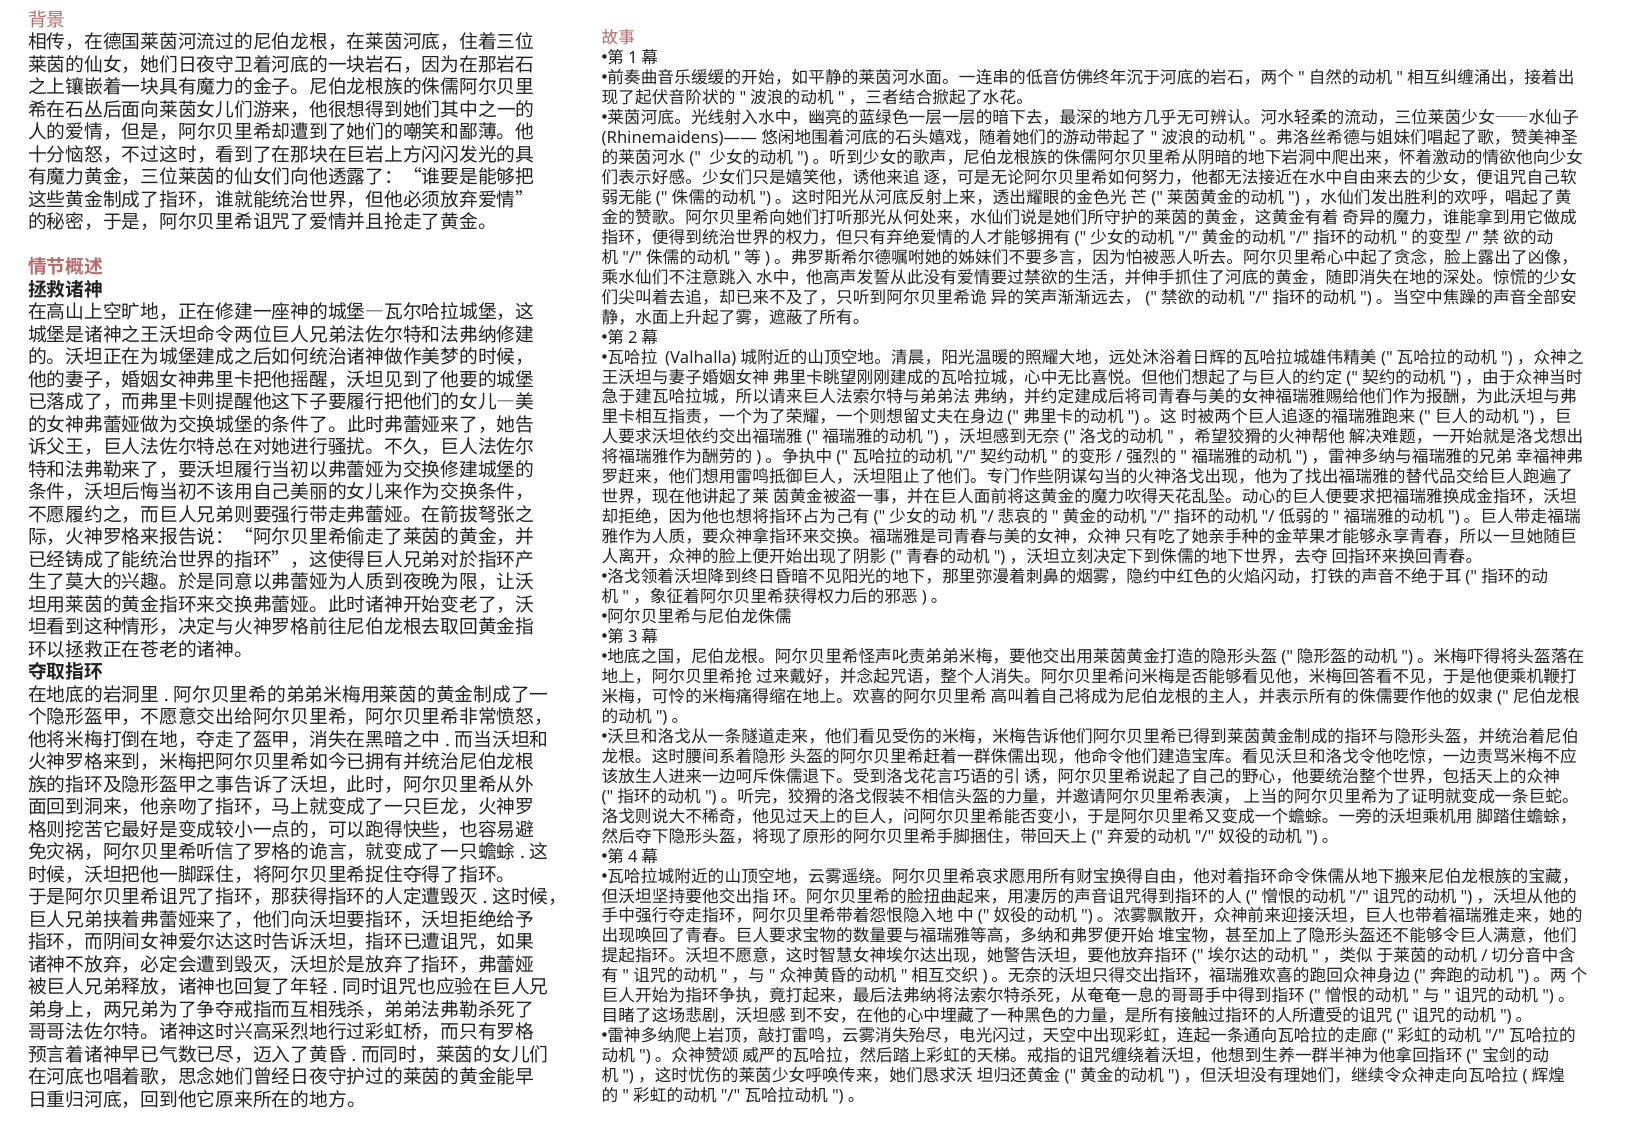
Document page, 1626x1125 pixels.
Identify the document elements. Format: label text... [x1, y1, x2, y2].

text_box 背景 相传，在德国莱茵河流过的尼伯龙根，在莱茵河底，住着三位莱茵的仙女，她们日夜守卫着河底的一块岩石，因为在那岩石之上镶嵌着一块具有魔力的金子。尼伯龙根族的侏儒阿尔贝里希在石丛后面向莱茵女儿们游来，他很想得到她们其中之一的人的爱情，但是，阿尔贝里希却遭到了她们的嘲笑和鄙薄。他十分恼怒，不过这时，看到了在那块在巨岩上方闪闪发光的具有魔力黄金，三位莱茵的仙女们向他透露了：“谁要是能够把这些黄金制成了指环，谁就能统治世界，但他必须放弃爱情”的秘密，于是，阿尔贝里希诅咒了爱情并且抢走了黄金。 情节概述 拯救诸神 在高山上空旷地，正在修建一座神的城堡—瓦尔哈拉城堡，这城堡是诸神之王沃坦命令两位巨人兄弟法佐尔特和法弗纳修建的。沃坦正在为城堡建成之后如何统治诸神做作美梦的时候，他的妻子，婚姻女神弗里卡把他摇醒，沃坦见到了他要的城堡已落成了，而弗里卡则提醒他这下子要履行把他们的女儿—美的女神弗蕾娅做为交换城堡的条件了。此时弗蕾娅来了，她告诉父王，巨人法佐尔特总在对她进行骚扰。不久，巨人法佐尔特和法弗勒来了，要沃坦履行当初以弗蕾娅为交换修建城堡的条件，沃坦后悔当初不该用自己美丽的女儿来作为交换条件，不愿履约之，而巨人兄弟则要强行带走弗蕾娅。在箭拔弩张之际，火神罗格来报告说：“阿尔贝里希偷走了莱茵的黄金，并已经铸成了能统治世界的指环”，这使得巨人兄弟对於指环产生了莫大的兴趣。於是同意以弗蕾娅为人质到夜晚为限，让沃坦用莱茵的黄金指环来交换弗蕾娅。此时诸神开始变老了，沃坦看到这种情形，决定与火神罗格前往尼伯龙根去取回黄金指环以拯救正在苍老的诸神。 夺取指环 在地底的岩洞里.阿尔贝里希的弟弟米梅用莱茵的黄金制成了一个隐形盔甲，不愿意交出给阿尔贝里希，阿尔贝里希非常愤怒，他将米梅打倒在地，夺走了盔甲，消失在黑暗之中.而当沃坦和火神罗格来到，米梅把阿尔贝里希如今已拥有并统治尼伯龙根族的指环及隐形盔甲之事告诉了沃坦，此时，阿尔贝里希从外面回到洞来，他亲吻了指环，马上就变成了一只巨龙，火神罗格则挖苦它最好是变成较小一点的，可以跑得快些，也容易避免灾祸，阿尔贝里希听信了罗格的诡言，就变成了一只蟾蜍.这时候，沃坦把他一脚踩住，将阿尔贝里希捉住夺得了指环。 于是阿尔贝里希诅咒了指环，那获得指环的人定遭毁灭.这时候，巨人兄弟挟着弗蕾娅来了，他们向沃坦要指环，沃坦拒绝给予指环，而阴间女神爱尔达这时告诉沃坦，指环已遭诅咒，如果诸神不放弃，必定会遭到毁灭，沃坦於是放弃了指环，弗蕾娅被巨人兄弟释放，诸神也回复了年轻.同时诅咒也应验在巨人兄弟身上，两兄弟为了争夺戒指而互相残杀，弟弟法弗勒杀死了哥哥法佐尔特。诸神这时兴高采烈地行过彩虹桥，而只有罗格预言着诸神早已气数已尽，迈入了黄昏.而同时，莱茵的女儿们在河底也唱着歌，思念她们曾经日夜守护过的莱茵的黄金能早日重归河底，回到他它原来所在的地方。 [13, 0, 564, 1125]
text_box 故事 第1幕 前奏曲音乐缓缓的开始，如平静的莱茵河水面。一连串的低音仿佛终年沉于河底的岩石，两个"自然的动机"相互纠缠涌出，接着出现了起伏音阶状的"波浪的动机"，三者结合掀起了水花。 莱茵河底。光线射入水中，幽亮的蓝绿色一层一层的暗下去，最深的地方几乎无可辨认。河水轻柔的流动，三位莱茵少女——水仙子 (Rhinemaidens)——悠闲地围着河底的石头嬉戏，随着她们的游动带起了"波浪的动机"。弗洛丝希德与姐妹们唱起了歌，赞美神圣的莱茵河水(" 少女的动机")。听到少女的歌声，尼伯龙根族的侏儒阿尔贝里希从阴暗的地下岩洞中爬出来，怀着激动的情欲他向少女们表示好感。少女们只是嬉笑他，诱他来追 逐，可是无论阿尔贝里希如何努力，他都无法接近在水中自由来去的少女，便诅咒自己软弱无能("侏儒的动机")。这时阳光从河底反射上来，透出耀眼的金色光 芒("莱茵黄金的动机")，水仙们发出胜利的欢呼，唱起了黄金的赞歌。阿尔贝里希向她们打听那光从何处来，水仙们说是她们所守护的莱茵的黄金，这黄金有着 奇异的魔力，谁能拿到用它做成指环，便得到统治世界的权力，但只有弃绝爱情的人才能够拥有("少女的动机"/"黄金的动机"/"指环的动机"的变型/"禁 欲的动机"/"侏儒的动机"等)。弗罗斯希尔德嘱咐她的姊妹们不要多言，因为怕被恶人听去。阿尔贝里希心中起了贪念，脸上露出了凶像，乘水仙们不注意跳入 水中，他高声发誓从此没有爱情要过禁欲的生活，并伸手抓住了河底的黄金，随即消失在地的深处。惊慌的少女们尖叫着去追，却已来不及了，只听到阿尔贝里希诡 异的笑声渐渐远去，("禁欲的动机"/"指环的动机")。当空中焦躁的声音全部安静，水面上升起了雾，遮蔽了所有。 第2幕 瓦哈拉 (Valhalla)城附近的山顶空地。清晨，阳光温暖的照耀大地，远处沐浴着日辉的瓦哈拉城雄伟精美("瓦哈拉的动机")，众神之王沃坦与妻子婚姻女神 弗里卡眺望刚刚建成的瓦哈拉城，心中无比喜悦。但他们想起了与巨人的约定("契约的动机")，由于众神当时急于建瓦哈拉城，所以请来巨人法索尔特与弟弟法 弗纳，并约定建成后将司青春与美的女神福瑞雅赐给他们作为报酬，为此沃坦与弗里卡相互指责，一个为了荣耀，一个则想留丈夫在身边("弗里卡的动机")。这 时被两个巨人追逐的福瑞雅跑来("巨人的动机")，巨人要求沃坦依约交出福瑞雅("福瑞雅的动机")，沃坦感到无奈("洛戈的动机"，希望狡猾的火神帮他 解决难题，一开始就是洛戈想出将福瑞雅作为酬劳的)。争执中("瓦哈拉的动机"/"契约动机"的变形/强烈的"福瑞雅的动机")，雷神多纳与福瑞雅的兄弟 幸福神弗罗赶来，他们想用雷鸣抵御巨人，沃坦阻止了他们。专门作些阴谋勾当的火神洛戈出现，他为了找出福瑞雅的替代品交给巨人跑遍了世界，现在他讲起了莱 茵黄金被盗一事，并在巨人面前将这黄金的魔力吹得天花乱坠。动心的巨人便要求把福瑞雅换成金指环，沃坦却拒绝，因为他也想将指环占为己有("少女的动 机"/悲哀的"黄金的动机"/"指环的动机"/低弱的"福瑞雅的动机")。巨人带走福瑞雅作为人质，要众神拿指环来交换。福瑞雅是司青春与美的女神，众神 只有吃了她亲手种的金苹果才能够永享青春，所以一旦她随巨人离开，众神的脸上便开始出现了阴影("青春的动机")，沃坦立刻决定下到侏儒的地下世界，去夺 回指环来换回青春。 洛戈领着沃坦降到终日昏暗不见阳光的地下，那里弥漫着刺鼻的烟雾，隐约中红色的火焰闪动，打铁的声音不绝于耳("指环的动机"，象征着阿尔贝里希获得权力后的邪恶)。 阿尔贝里希与尼伯龙侏儒 第3幕 地底之国，尼伯龙根。阿尔贝里希怪声叱责弟弟米梅，要他交出用莱茵黄金打造的隐形头盔("隐形盔的动机")。米梅吓得将头盔落在地上，阿尔贝里希抢 过来戴好，并念起咒语，整个人消失。阿尔贝里希问米梅是否能够看见他，米梅回答看不见，于是他便乘机鞭打米梅，可怜的米梅痛得缩在地上。欢喜的阿尔贝里希 高叫着自己将成为尼伯龙根的主人，并表示所有的侏儒要作他的奴隶("尼伯龙根的动机")。 沃旦和洛戈从一条隧道走来，他们看见受伤的米梅，米梅告诉他们阿尔贝里希已得到莱茵黄金制成的指环与隐形头盔，并统治着尼伯龙根。这时腰间系着隐形 头盔的阿尔贝里希赶着一群侏儒出现，他命令他们建造宝库。看见沃旦和洛戈令他吃惊，一边责骂米梅不应该放生人进来一边呵斥侏儒退下。受到洛戈花言巧语的引 诱，阿尔贝里希说起了自己的野心，他要统治整个世界，包括天上的众神("指环的动机")。听完，狡猾的洛戈假装不相信头盔的力量，并邀请阿尔贝里希表演， 上当的阿尔贝里希为了证明就变成一条巨蛇。洛戈则说大不稀奇，他见过天上的巨人，问阿尔贝里希能否变小，于是阿尔贝里希又变成一个蟾蜍。一旁的沃坦乘机用 脚踏住蟾蜍，然后夺下隐形头盔，将现了原形的阿尔贝里希手脚捆住，带回天上("弃爱的动机"/"奴役的动机")。 第4幕 瓦哈拉城附近的山顶空地，云雾遥绕。阿尔贝里希哀求愿用所有财宝换得自由，他对着指环命令侏儒从地下搬来尼伯龙根族的宝藏，但沃坦坚持要他交出指 环。阿尔贝里希的脸扭曲起来，用凄厉的声音诅咒得到指环的人("憎恨的动机"/"诅咒的动机")，沃坦从他的手中强行夺走指环，阿尔贝里希带着怨恨隐入地 中("奴役的动机")。浓雾飘散开，众神前来迎接沃坦，巨人也带着福瑞雅走来，她的出现唤回了青春。巨人要求宝物的数量要与福瑞雅等高，多纳和弗罗便开始 堆宝物，甚至加上了隐形头盔还不能够令巨人满意，他们提起指环。沃坦不愿意，这时智慧女神埃尔达出现，她警告沃坦，要他放弃指环("埃尔达的动机"，类似 于莱茵的动机/切分音中含有"诅咒的动机"，与"众神黄昏的动机"相互交织)。无奈的沃坦只得交出指环，福瑞雅欢喜的跑回众神身边("奔跑的动机")。两 个巨人开始为指环争执，竟打起来，最后法弗纳将法索尔特杀死，从奄奄一息的哥哥手中得到指环("憎恨的动机"与"诅咒的动机")。目睹了这场悲剧，沃坦感 到不安，在他的心中埋藏了一种黑色的力量，是所有接触过指环的人所遭受的诅咒("诅咒的动机")。 雷神多纳爬上岩顶，敲打雷鸣，云雾消失殆尽，电光闪过，天空中出现彩虹，连起一条通向瓦哈拉的走廊("彩虹的动机"/"瓦哈拉的动机")。众神赞颂 威严的瓦哈拉，然后踏上彩虹的天梯。戒指的诅咒缠绕着沃坦，他想到生养一群半神为他拿回指环("宝剑的动机")，这时忧伤的莱茵少女呼唤传来，她们恳求沃 坦归还黄金("黄金的动机")，但沃坦没有理她们，继续令众神走向瓦哈拉(辉煌的"彩虹的动机"/"瓦哈拉动机")。 [586, 19, 1603, 1113]
